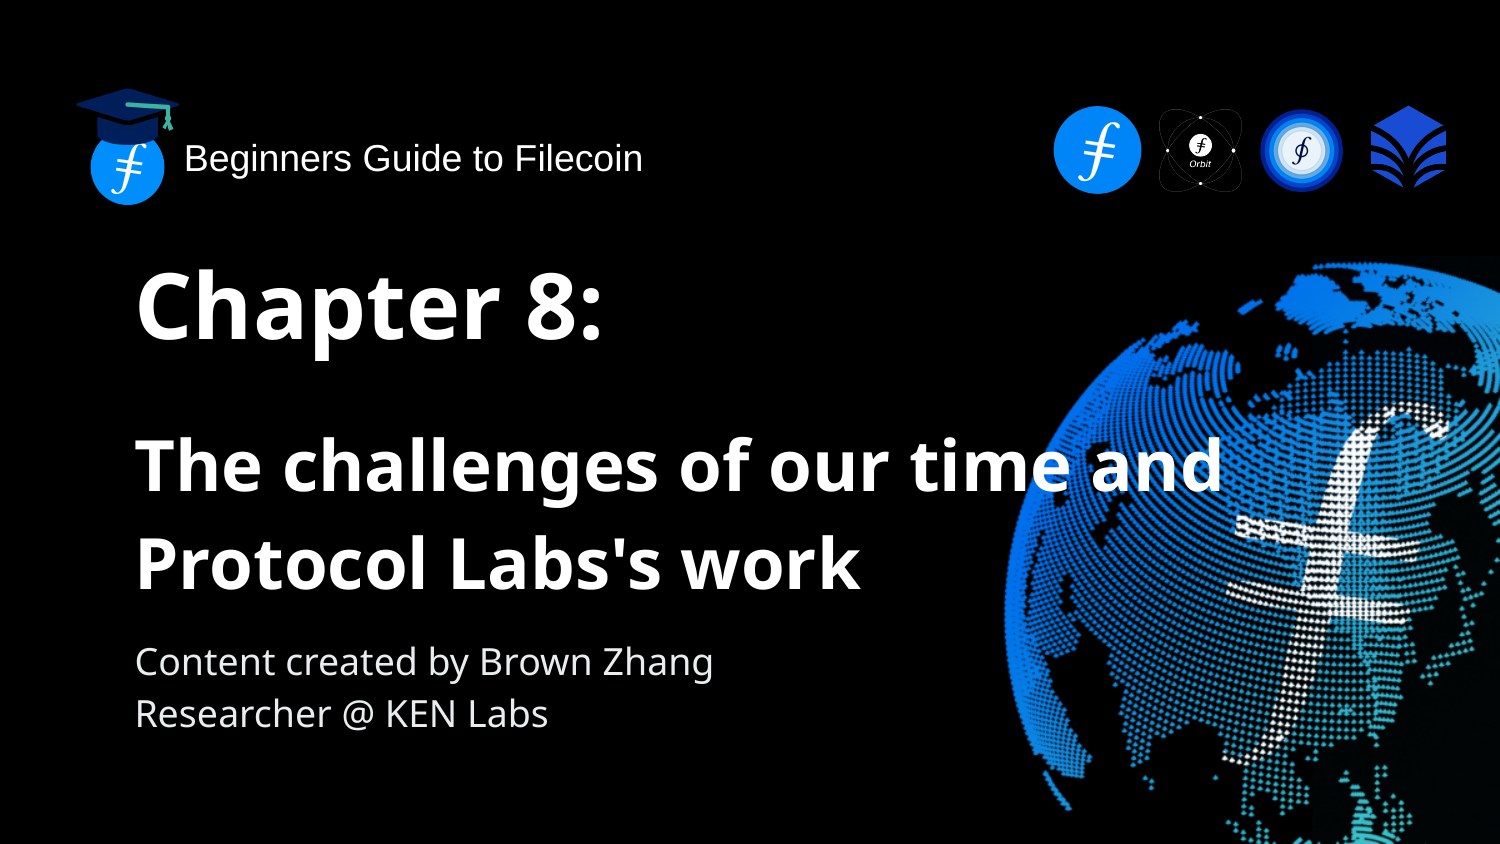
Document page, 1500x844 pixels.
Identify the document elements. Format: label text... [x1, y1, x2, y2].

text_box Content created by Brown Zhang Researcher @ KEN Labs [119, 616, 870, 755]
text_box Beginners Guide to Filecoin [168, 119, 704, 195]
title Chapter 8: The challenges of our time and Protocol Labs's work [119, 216, 1476, 490]
picture [0, 0, 1500, 844]
